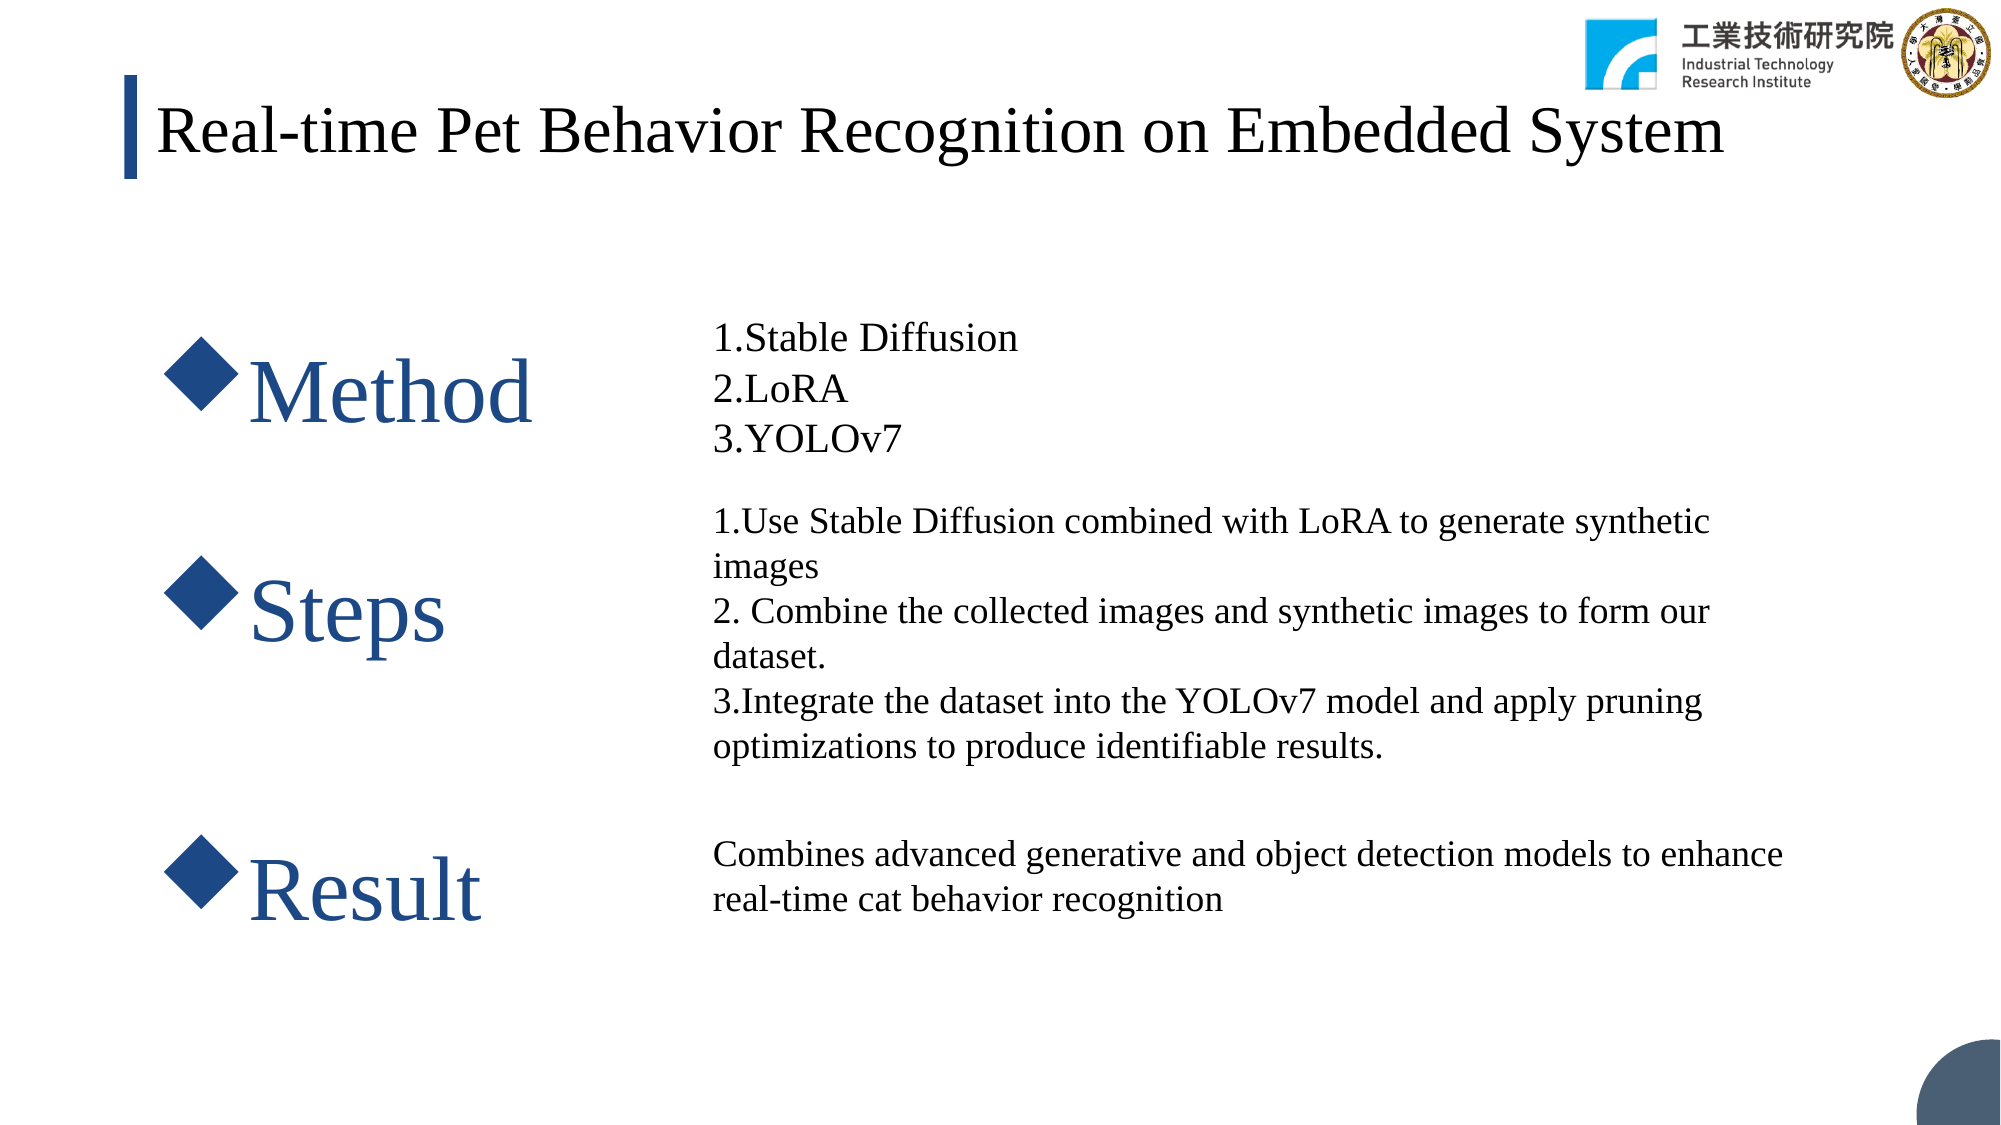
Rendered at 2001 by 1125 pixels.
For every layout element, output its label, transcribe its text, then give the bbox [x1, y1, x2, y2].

text_box 1.Use Stable Diffusion combined with LoRA to generate synthetic images 2. Combine the collected images and synthetic images to form our dataset. 3.Integrate the dataset into the YOLOv7 model and apply pruning optimizations to produce identifiable results. [698, 489, 1815, 774]
slide_number 46 [1541, 1054, 1992, 1115]
text_box Result [141, 821, 1947, 947]
picture [1901, 8, 1991, 98]
text_box Steps [141, 542, 568, 667]
text_box Real-time Pet Behavior Recognition on Embedded System [141, 78, 1786, 174]
text_box Method [141, 323, 568, 448]
picture [1580, 2, 1898, 105]
text_box Combines advanced generative and object detection models to enhance real-time cat behavior recognition [698, 821, 1829, 927]
text_box 1.Stable Diffusion 2.LoRA 3.YOLOv7 [698, 302, 1645, 468]
